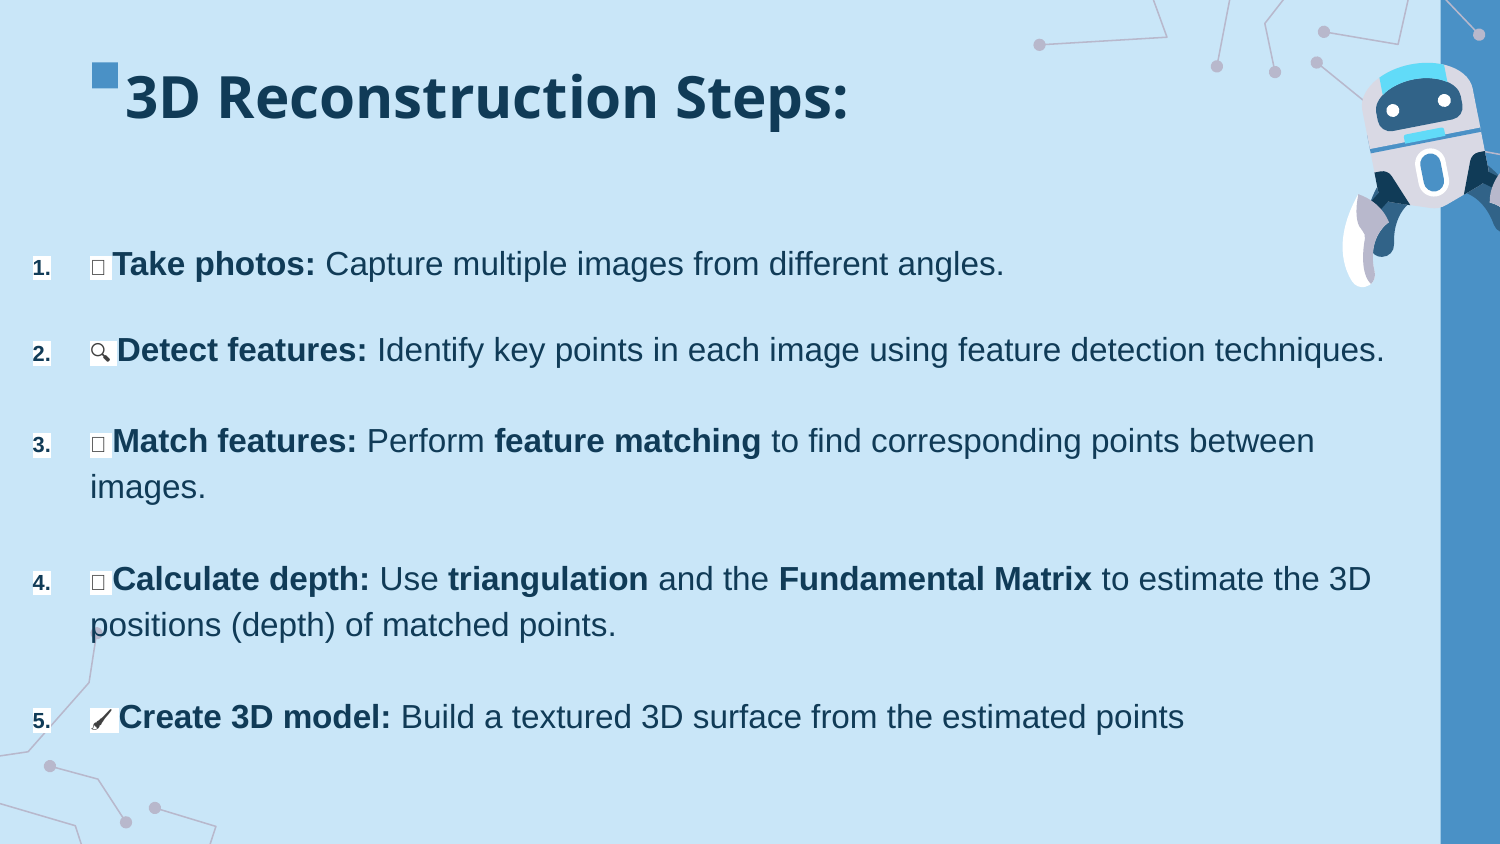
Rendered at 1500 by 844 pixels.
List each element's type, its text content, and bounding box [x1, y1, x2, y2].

text_box 📸 Take photos: Capture multiple images from different angles. 🔍 Detect features: Identify key points in each image using feature detection techniques. 📐 Match features: Perform feature matching to find corresponding points between images. 🧩 Calculate depth: Use triangulation and the Fundamental Matrix to estimate the 3D positions (depth) of matched points. 🖌️ Create 3D model: Build a textured 3D surface from the estimated points [0, 228, 1427, 751]
title 3D Reconstruction Steps: [110, 34, 1374, 129]
